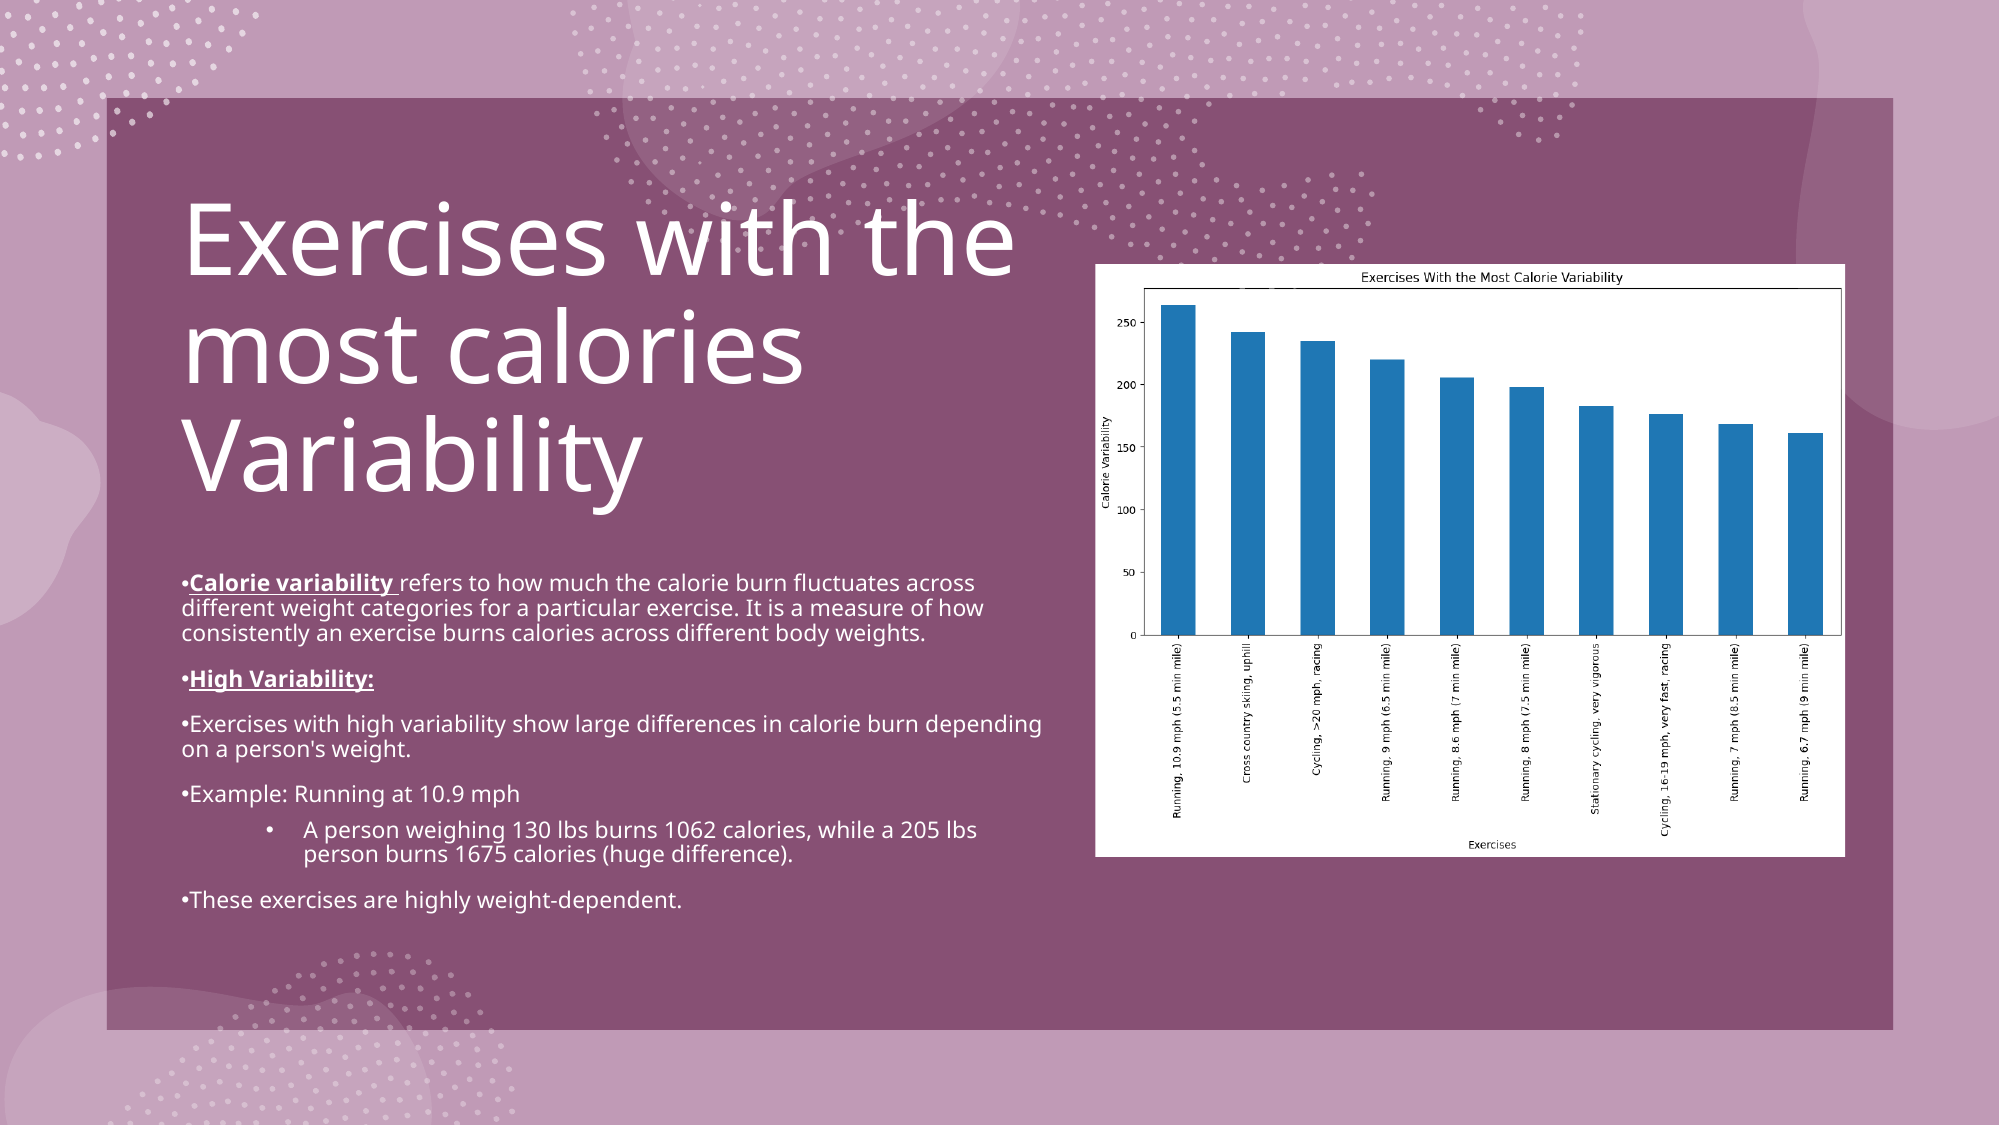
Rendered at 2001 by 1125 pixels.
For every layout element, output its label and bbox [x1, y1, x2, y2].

text_box [0, 0, 2000, 1125]
